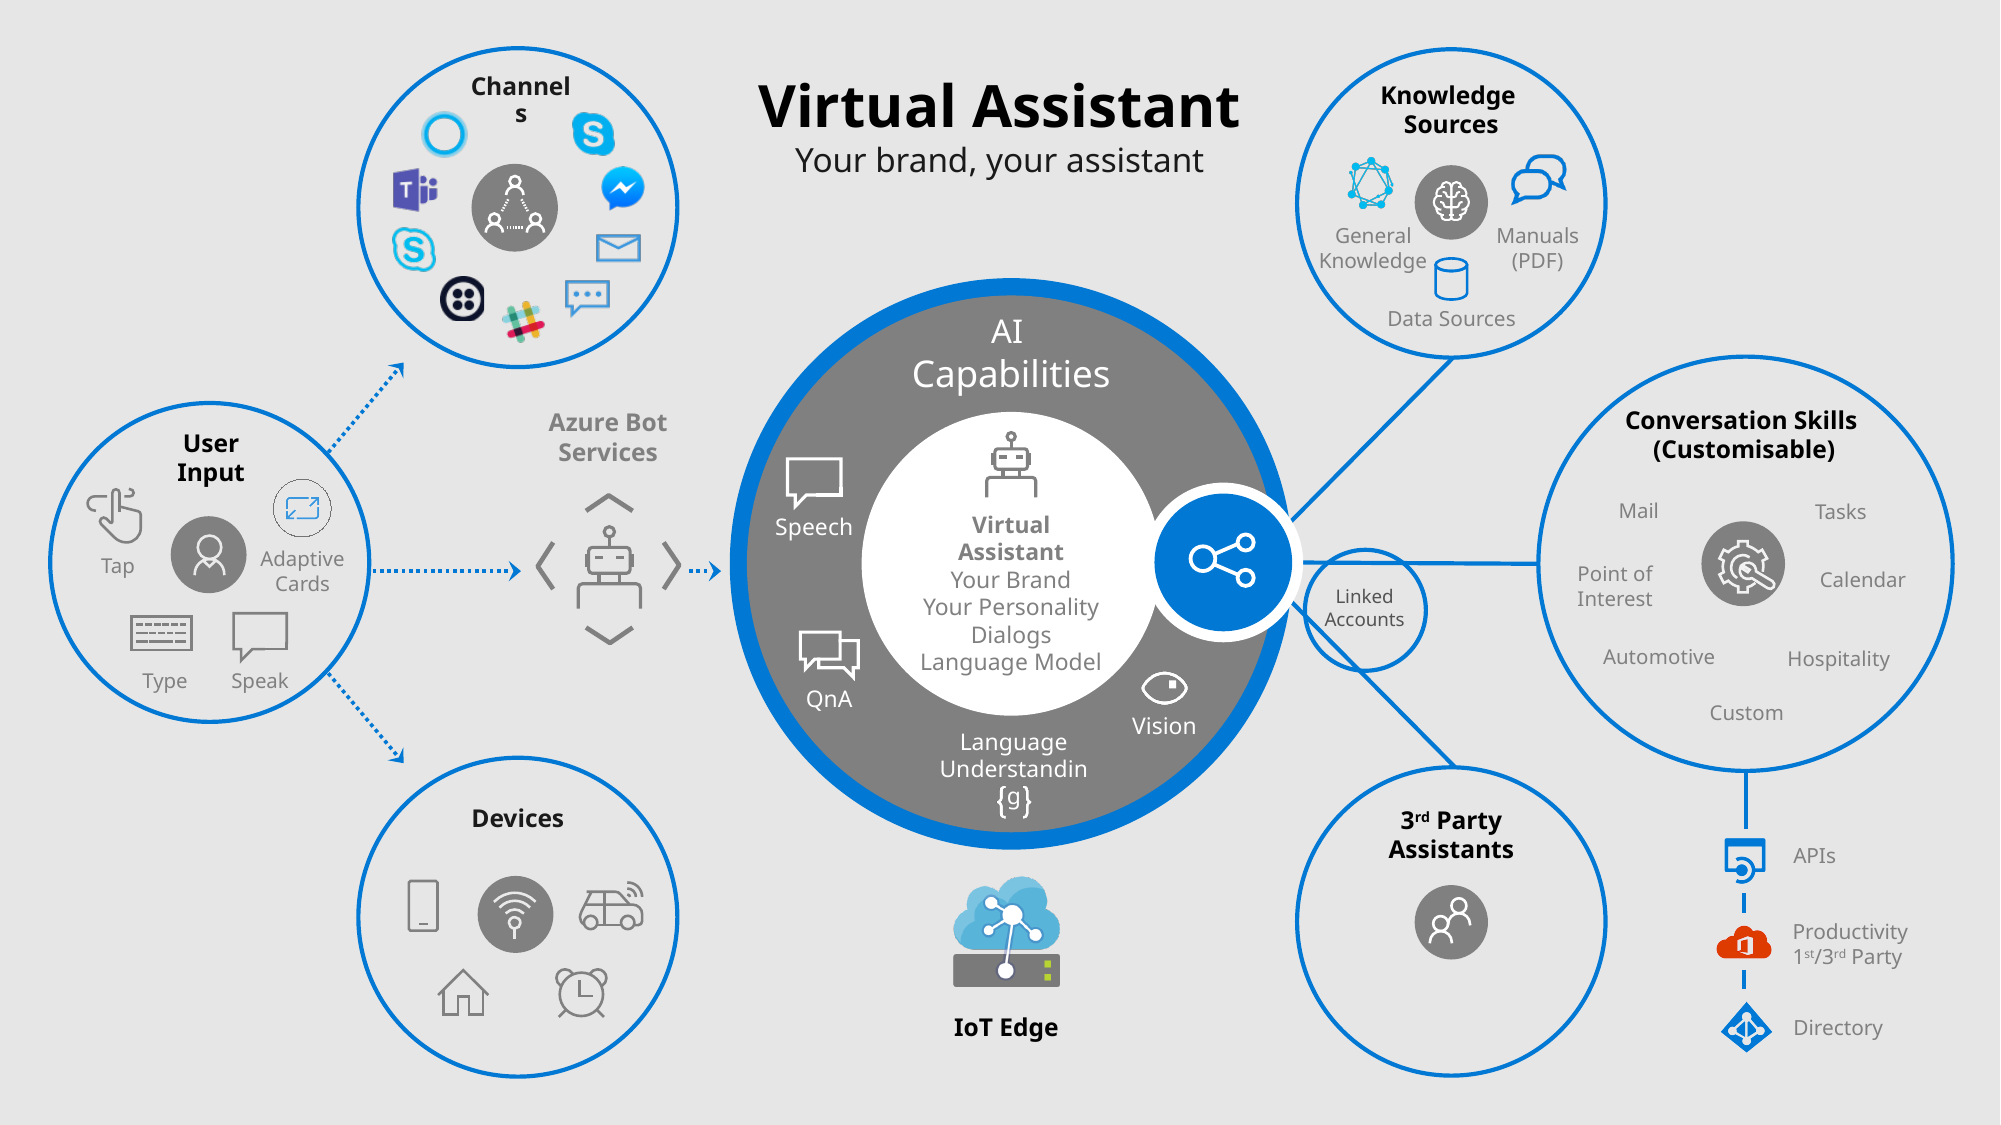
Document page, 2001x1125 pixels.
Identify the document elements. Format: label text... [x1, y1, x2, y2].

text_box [861, 411, 1161, 716]
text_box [1296, 1054, 1606, 1076]
text_box Virtual Assistant Your brand, your assistant [714, 61, 1244, 187]
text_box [326, 47, 678, 454]
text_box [372, 399, 722, 644]
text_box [49, 402, 373, 723]
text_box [731, 280, 1284, 848]
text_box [1244, 49, 1606, 446]
picture [1716, 914, 1772, 970]
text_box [944, 876, 1069, 1050]
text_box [326, 671, 678, 1077]
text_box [1143, 482, 1304, 643]
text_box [1284, 356, 1953, 1054]
